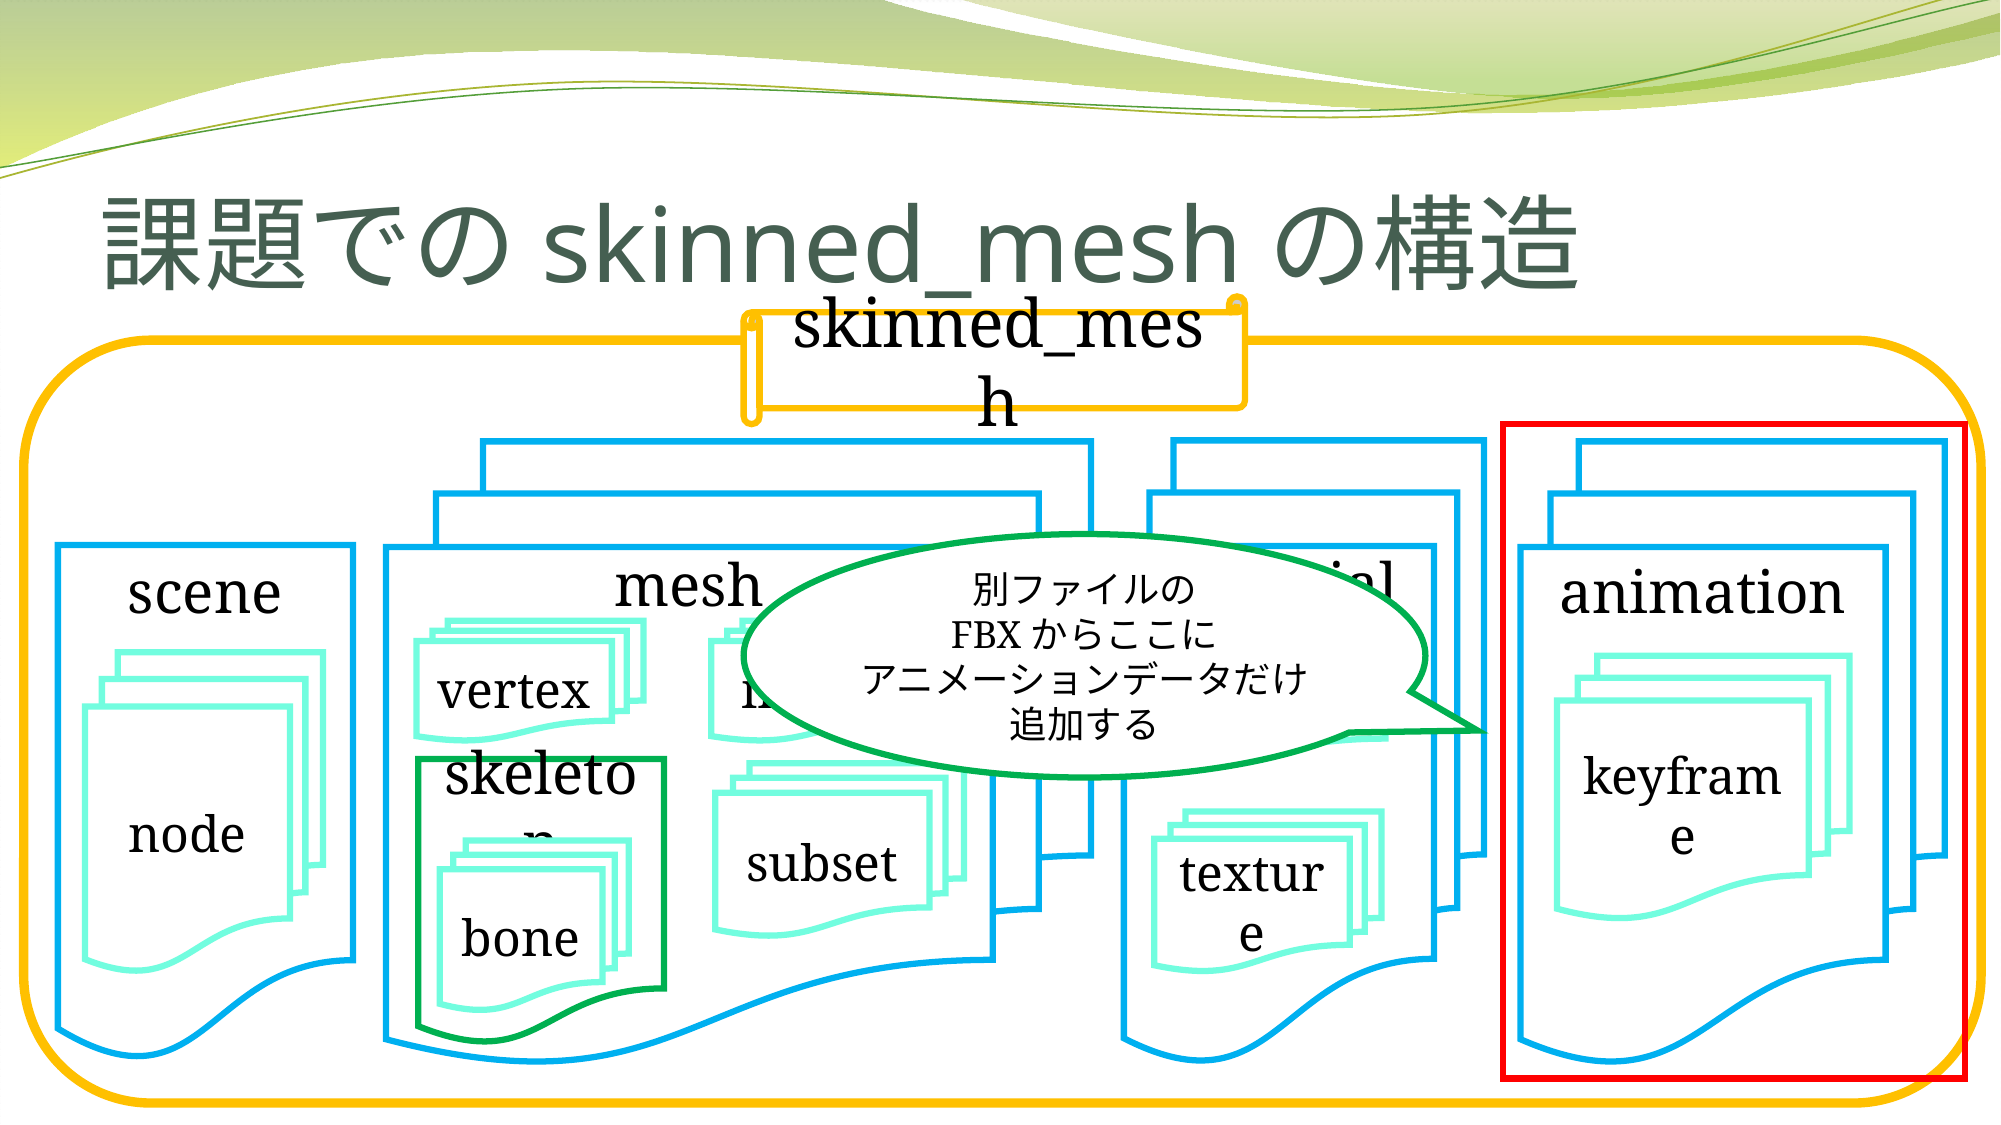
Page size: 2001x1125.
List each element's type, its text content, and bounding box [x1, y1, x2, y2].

text_box texture [1153, 810, 1383, 972]
text_box node [84, 651, 324, 972]
text_box subset [714, 762, 965, 937]
text_box [1503, 424, 1965, 1079]
text_box skinned_mesh [743, 295, 1246, 425]
title 課題でのskinned_meshの構造 [99, 115, 1900, 303]
text_box color [1327, 733, 1387, 743]
text_box vertex [415, 620, 645, 741]
text_box 別ファイルの FBXからここに アニメーションデータだけ 追加する [743, 533, 1480, 779]
text_box material [1123, 439, 1485, 1062]
text_box index [710, 620, 817, 741]
text_box bone [439, 839, 630, 1011]
text_box scene [57, 544, 354, 1057]
text_box skeleton [417, 758, 665, 1042]
text_box [23, 339, 1982, 1104]
text_box mesh [385, 440, 1092, 1063]
